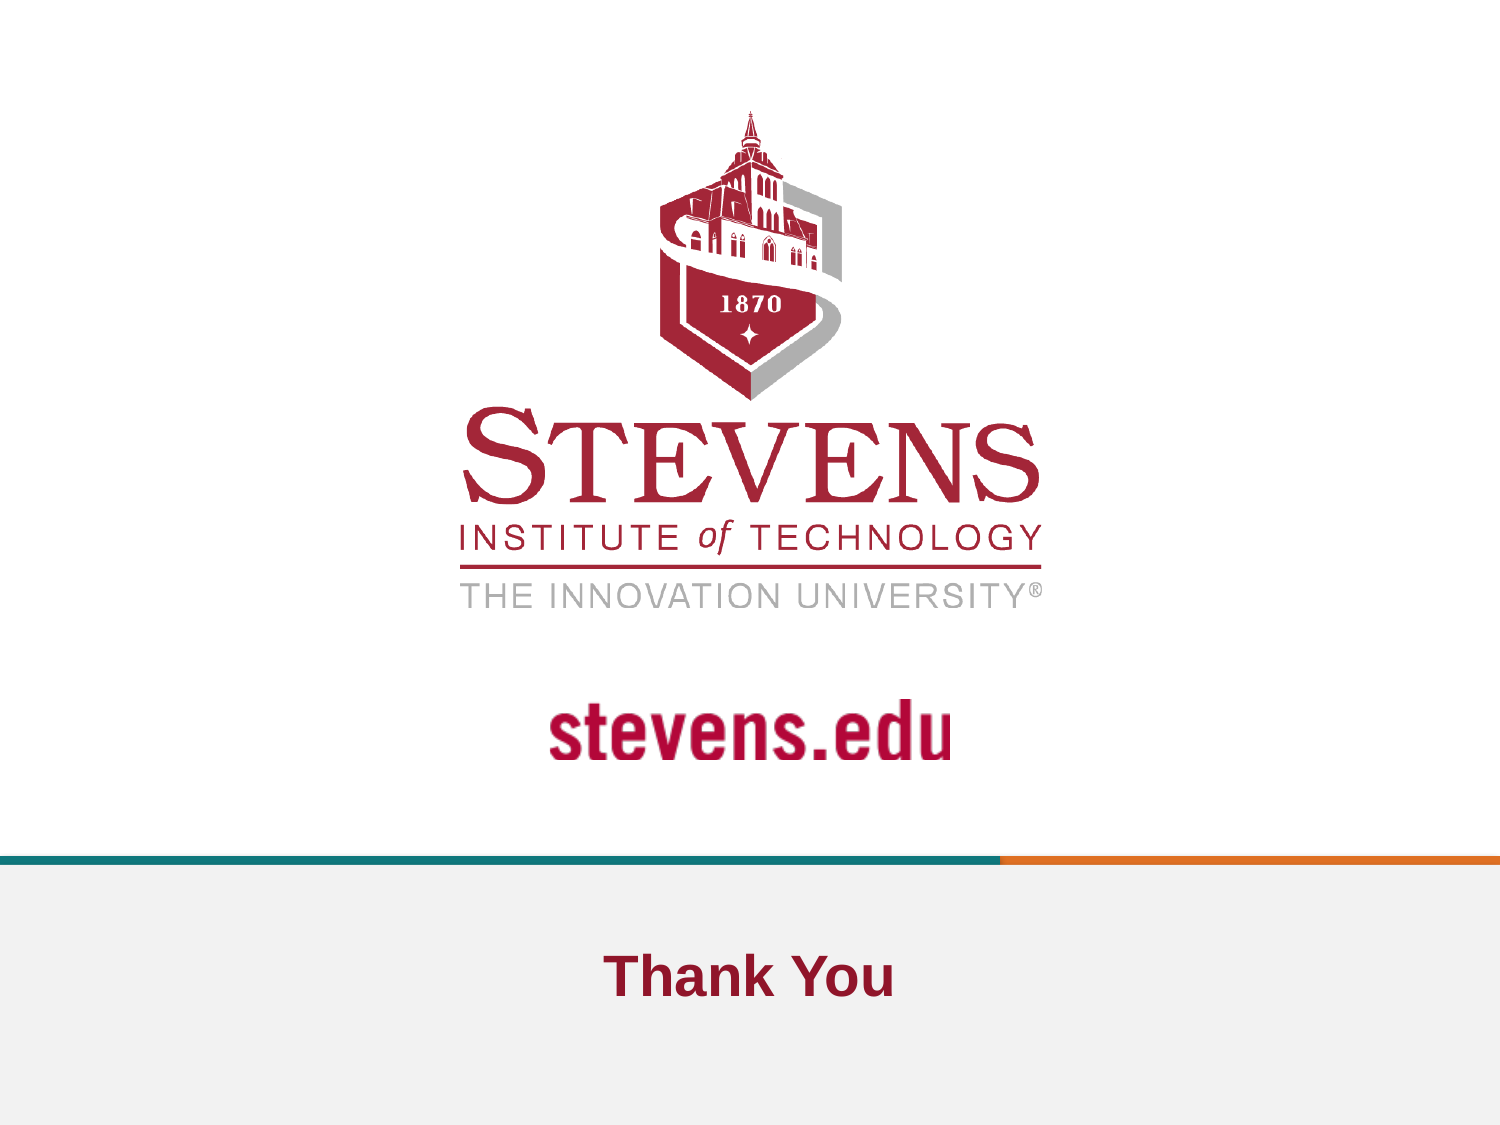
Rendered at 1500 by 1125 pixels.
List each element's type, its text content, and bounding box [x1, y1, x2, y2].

picture [460, 111, 1042, 608]
subtitle Thank You [225, 859, 1275, 1073]
